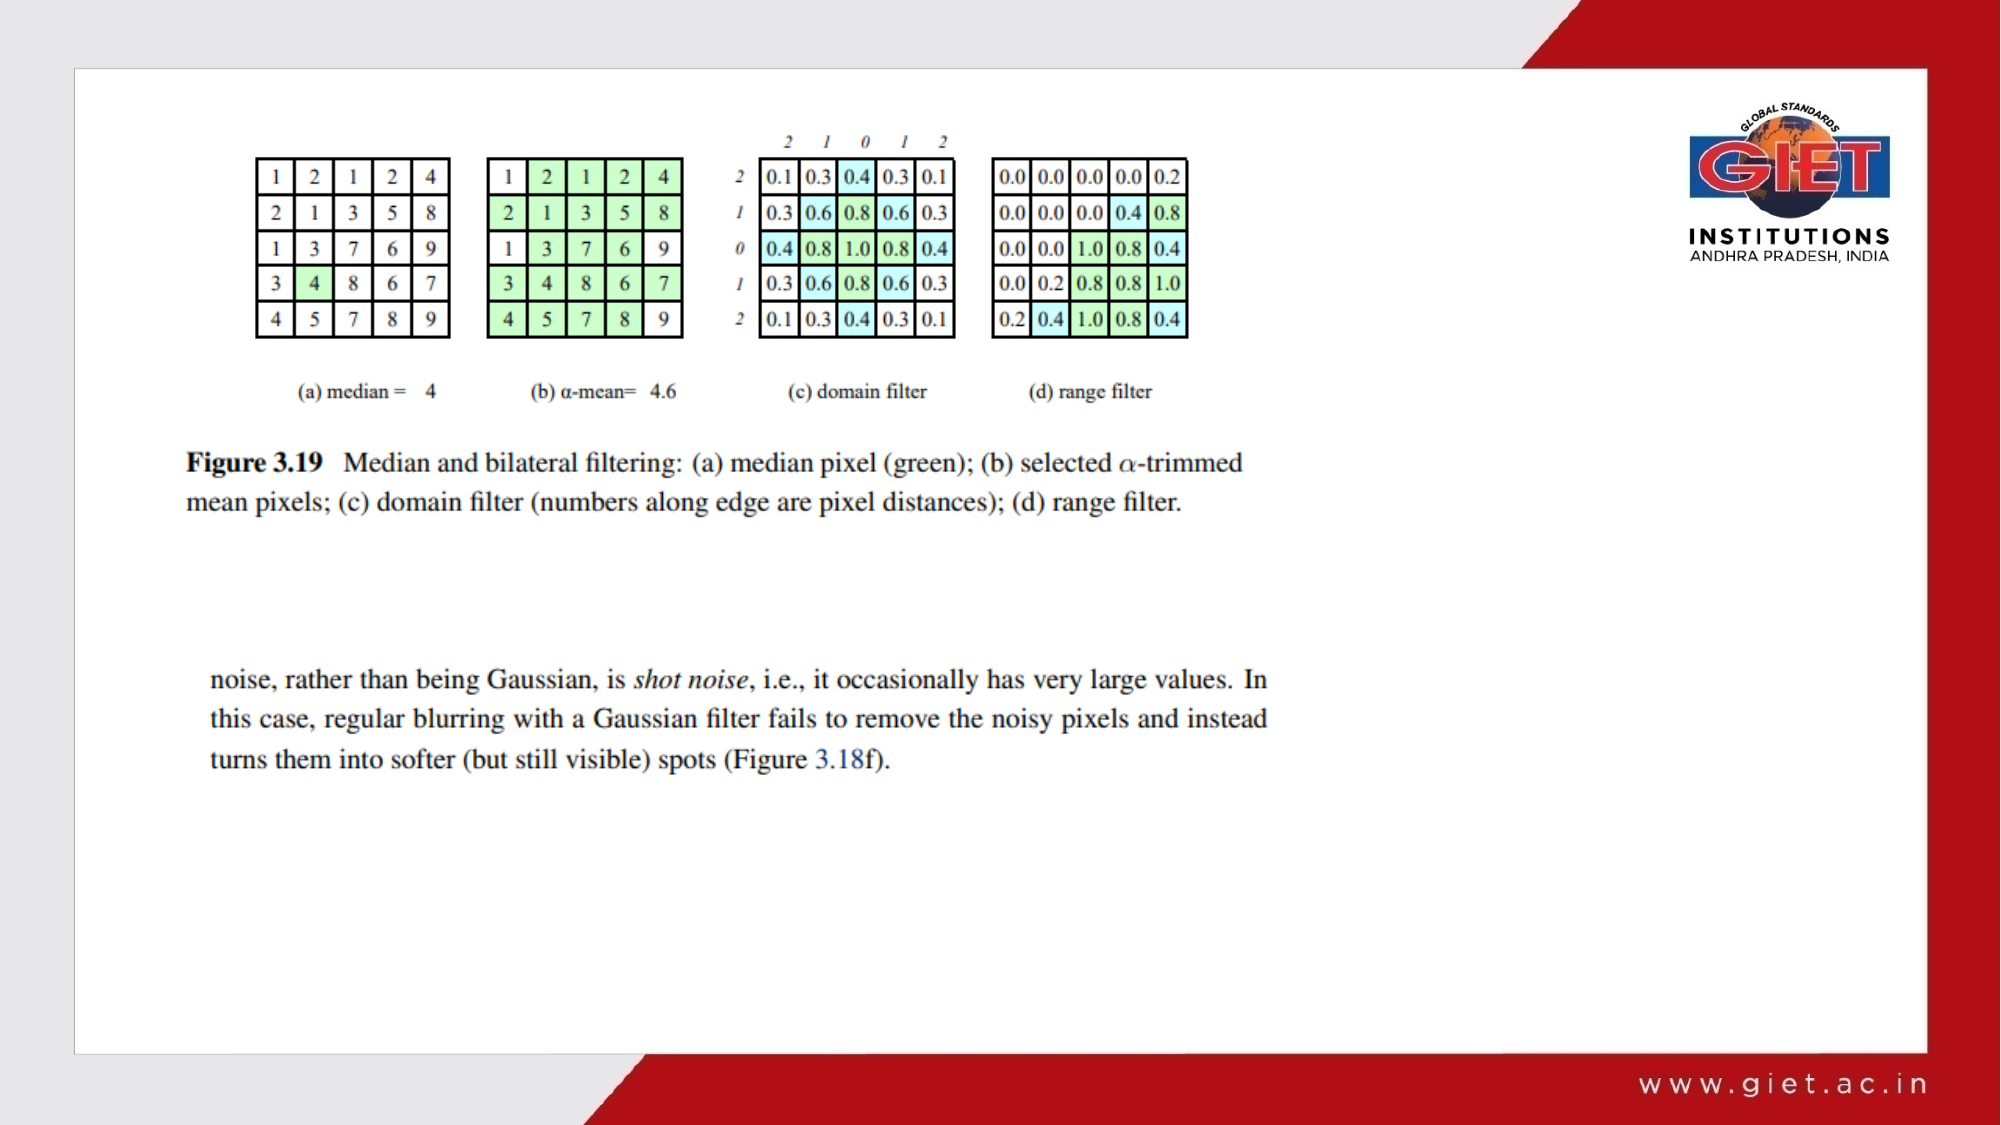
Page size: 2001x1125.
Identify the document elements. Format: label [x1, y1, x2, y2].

picture [0, 0, 2001, 1125]
list [128, 109, 1256, 559]
